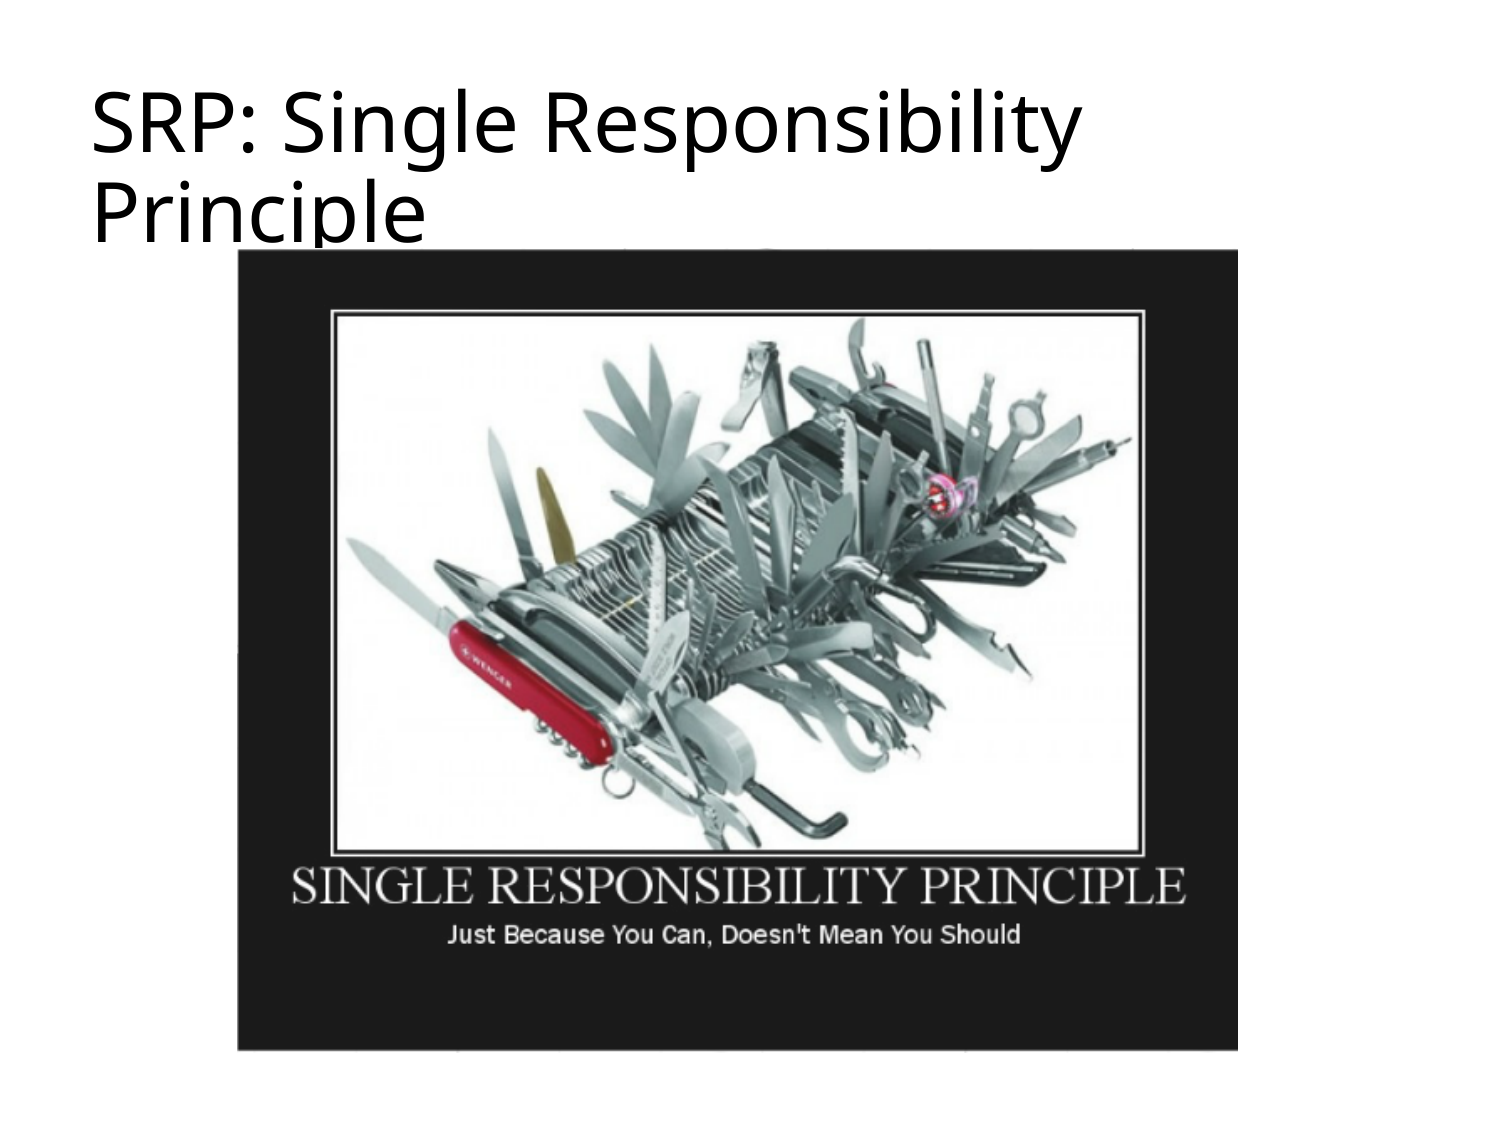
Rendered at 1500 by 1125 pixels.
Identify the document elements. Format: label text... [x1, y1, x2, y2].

title SRP: Single Responsibility Principle [75, 112, 1425, 229]
picture [237, 248, 1238, 1053]
